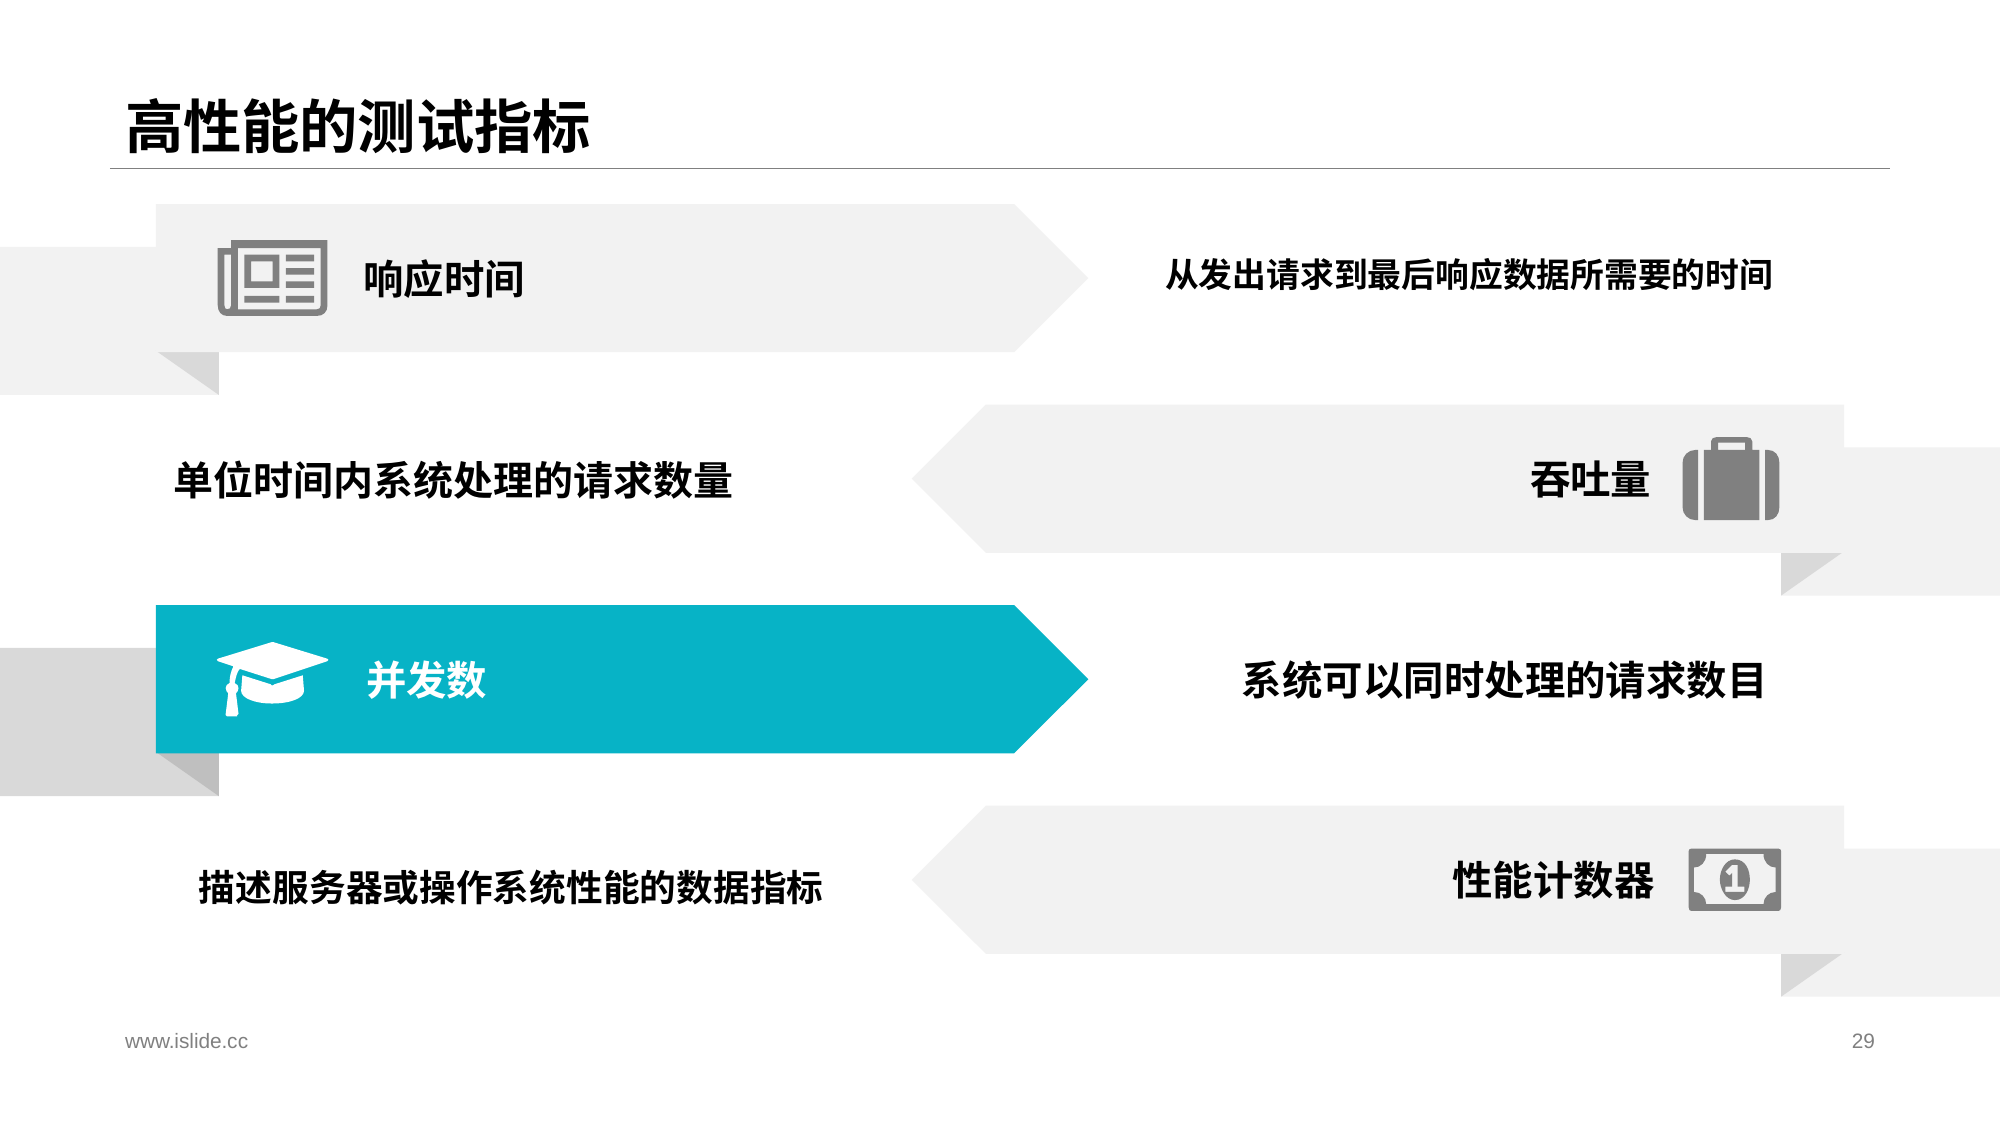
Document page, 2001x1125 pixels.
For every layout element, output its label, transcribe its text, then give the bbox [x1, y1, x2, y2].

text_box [0, 204, 2000, 997]
slide_number 29 [1412, 1023, 1890, 1058]
title 高性能的测试指标 [109, 0, 1890, 169]
footer www.islide.cc [109, 1023, 790, 1058]
